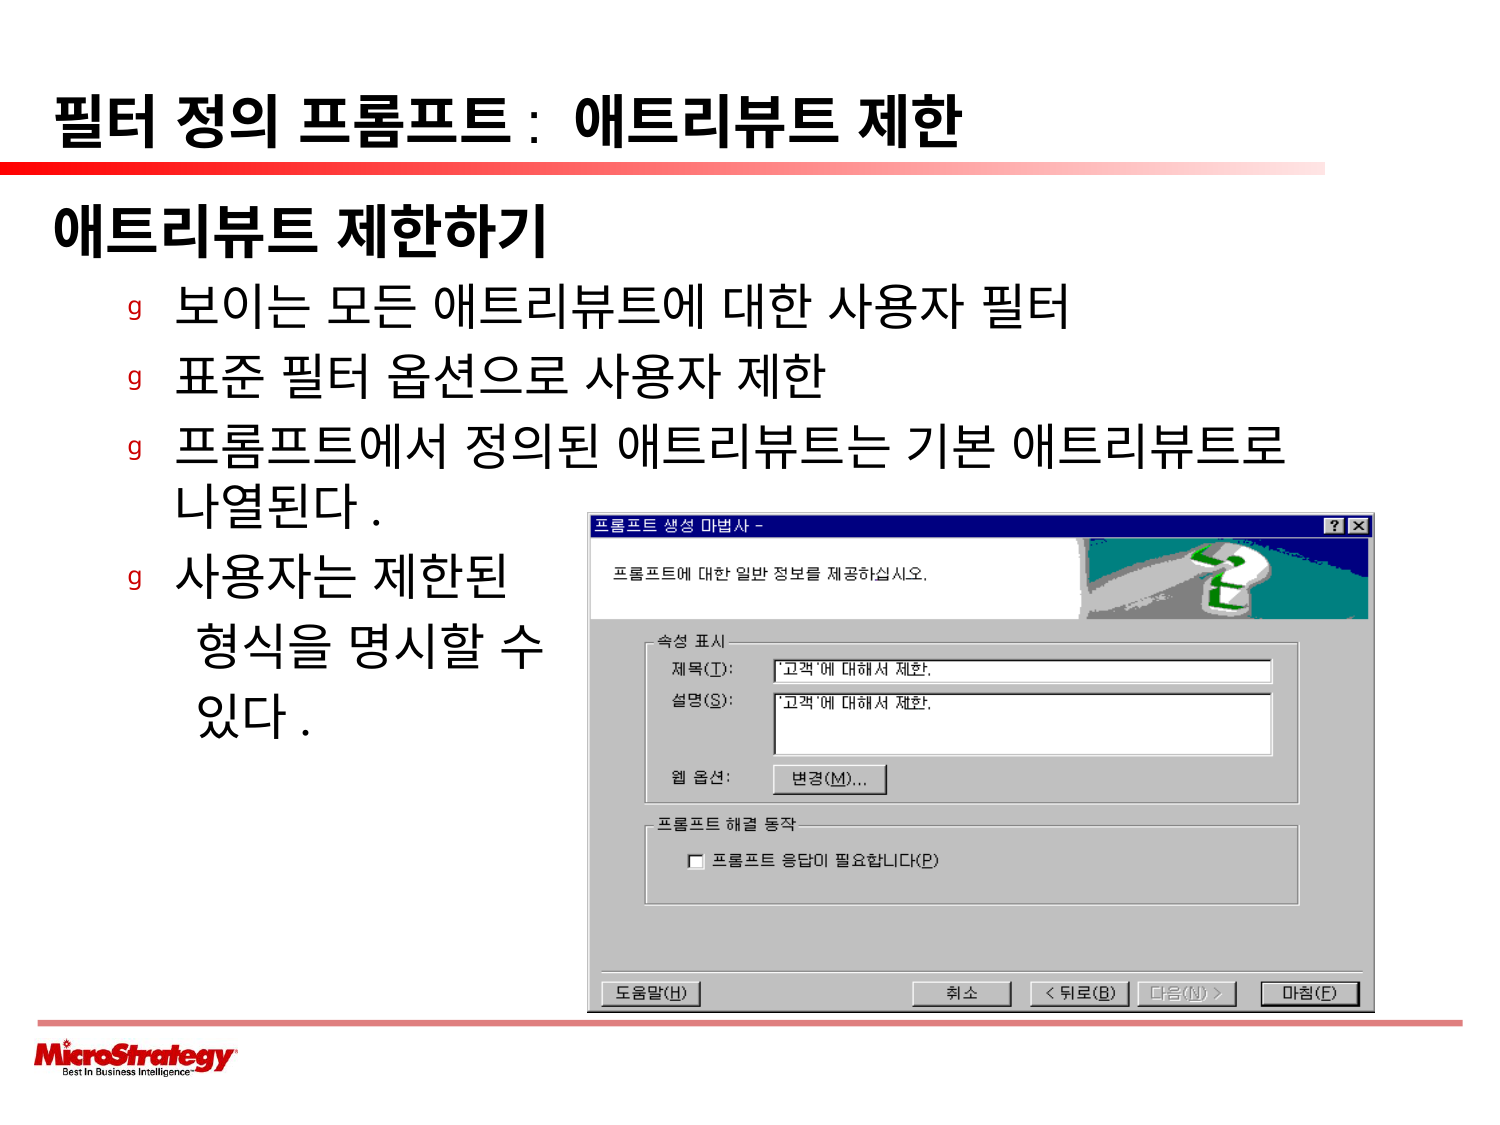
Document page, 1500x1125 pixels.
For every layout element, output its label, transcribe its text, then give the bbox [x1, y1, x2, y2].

title 필터 정의 프롬프트: 애트리뷰트 제한 [37, 37, 1463, 163]
list 애트리뷰트 제한하기 보이는 모든 애트리뷰트에 대한 사용자 필터 표준 필터 옵션으로 사용자 제한 프롬프트에서 정의된 애트리뷰트는 기본 애트리뷰트로 나열된다. 사용자는 제한된 형식을 명시할 수 있다. [37, 188, 1463, 1013]
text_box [587, 512, 1376, 1013]
picture [34, 1038, 238, 1077]
